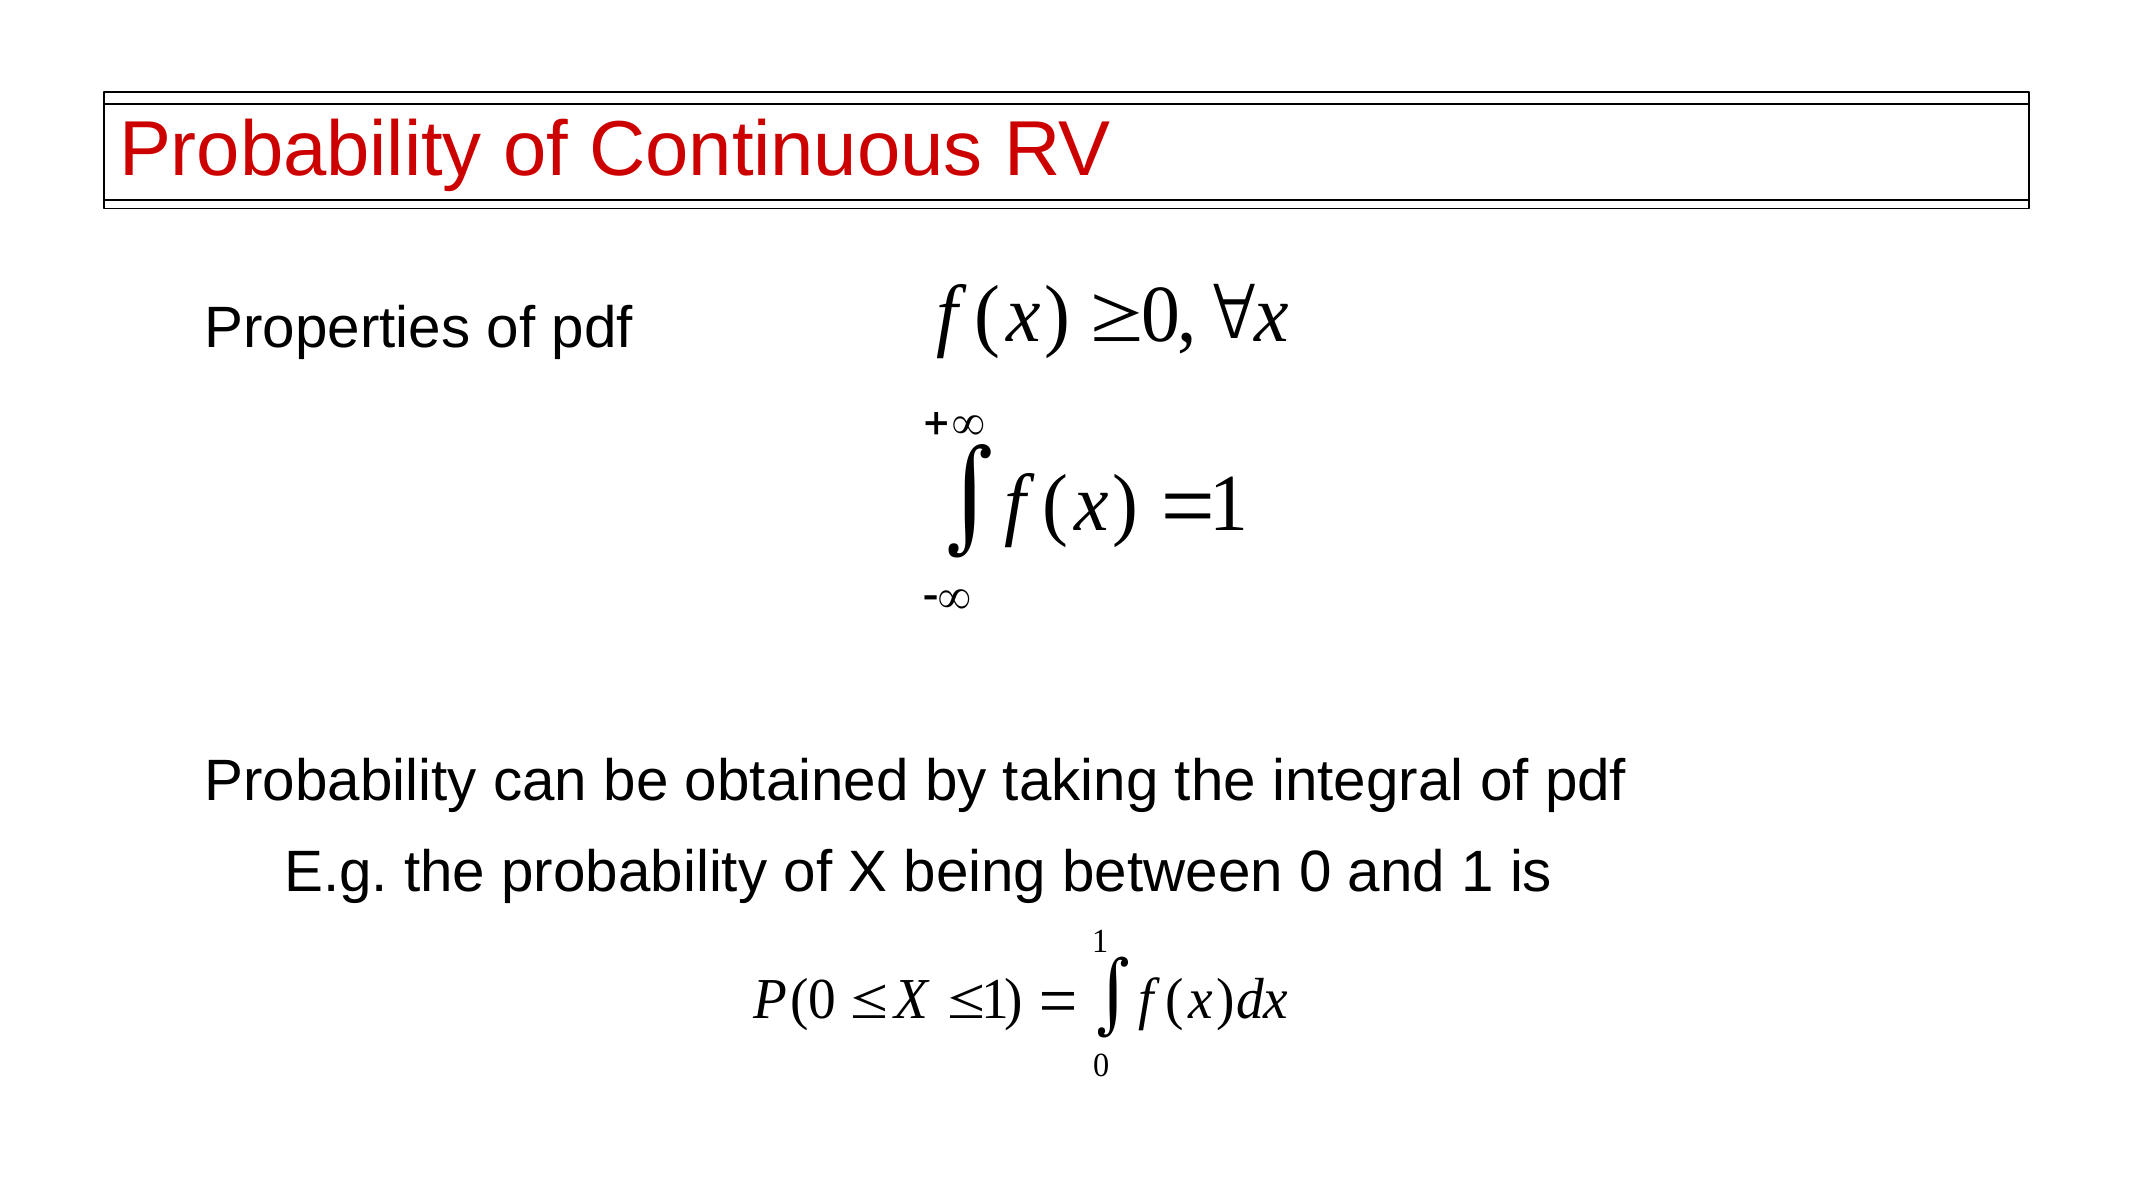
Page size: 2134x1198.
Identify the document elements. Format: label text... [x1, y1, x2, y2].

list Properties of pdf Probability can be obtained by taking the integral of pdf E.g. the probability of X being between 0 and 1 is [189, 273, 2030, 1126]
title Probability of Continuous RV [103, 91, 2030, 209]
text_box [744, 921, 1299, 1082]
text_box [910, 273, 1299, 741]
